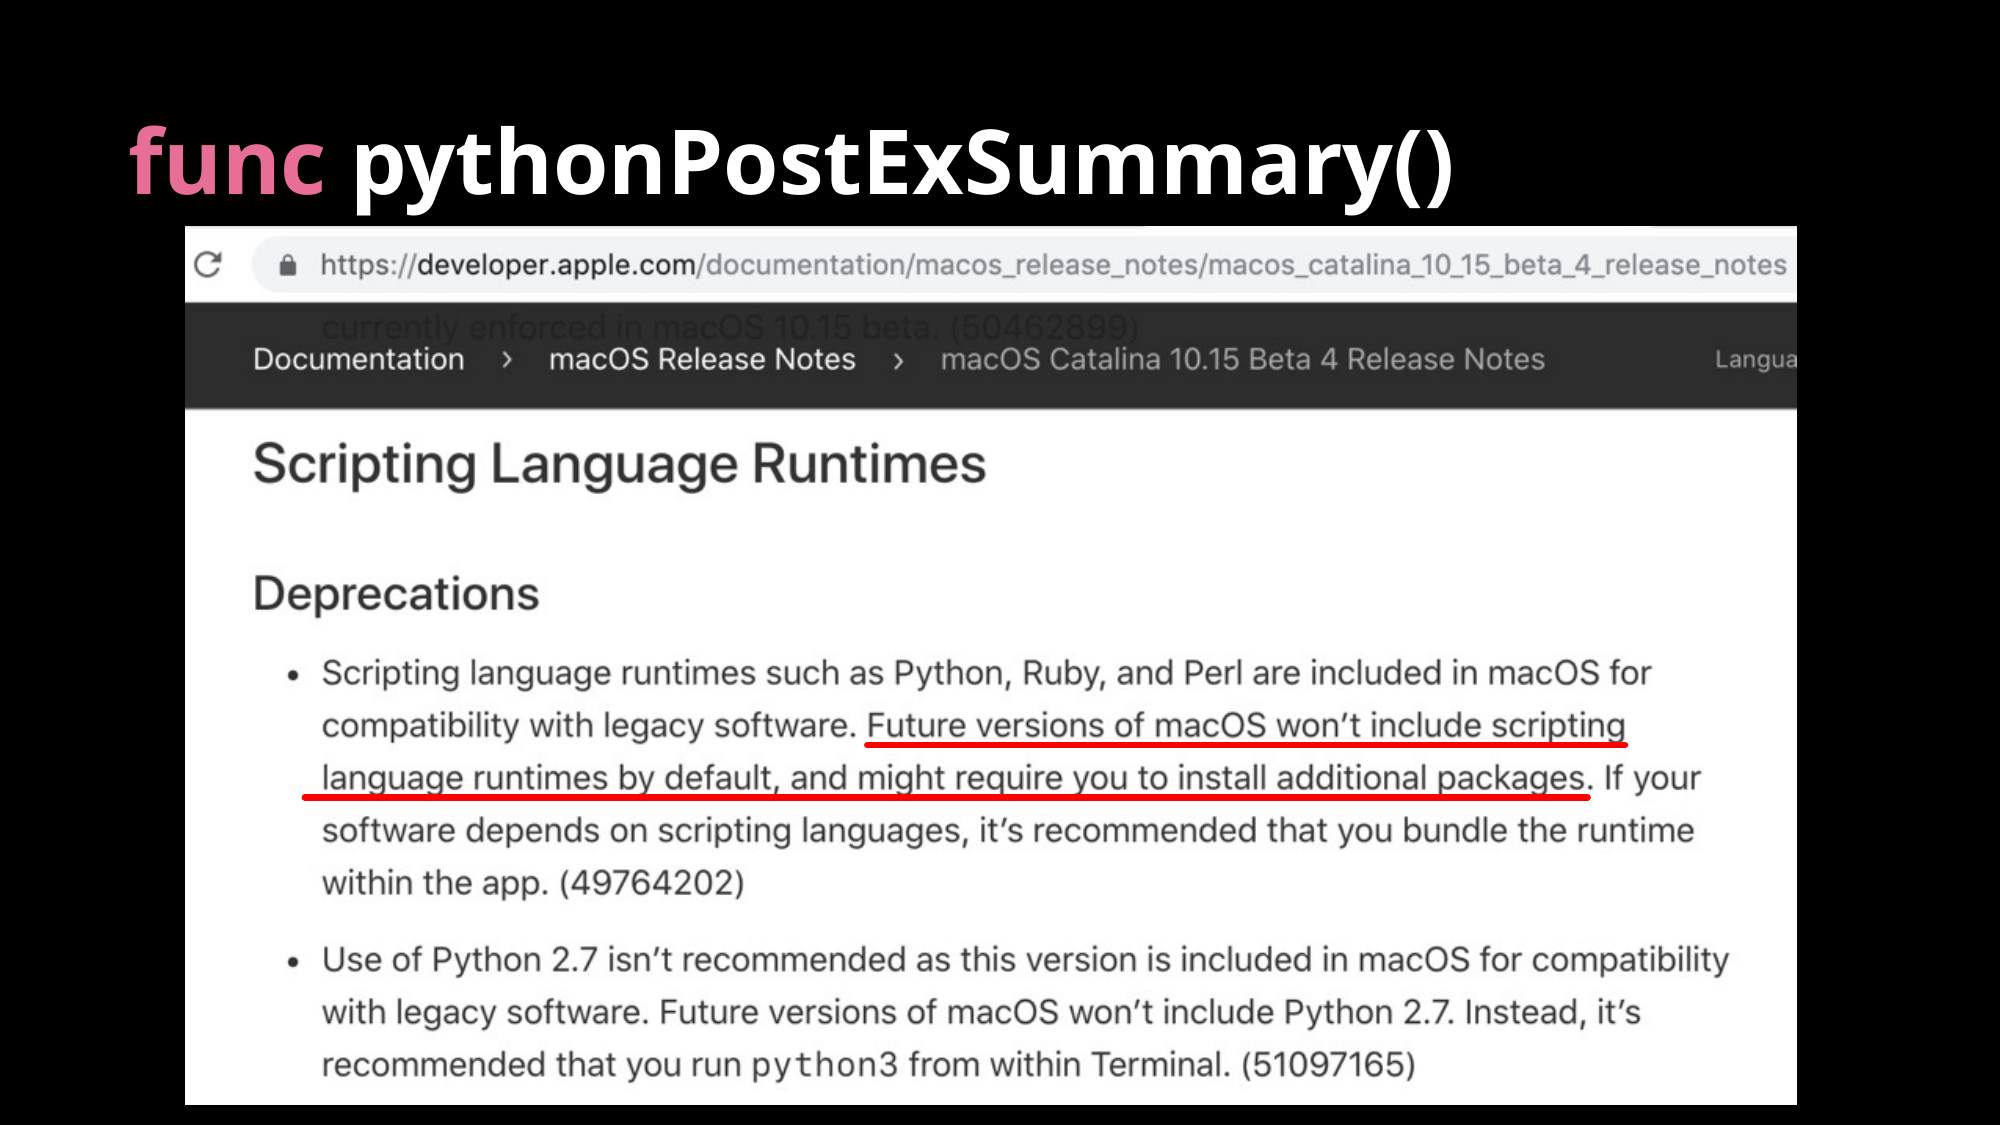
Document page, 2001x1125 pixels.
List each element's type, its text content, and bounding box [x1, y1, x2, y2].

title func pythonPostExSummary() [113, 99, 1739, 219]
picture [184, 226, 1797, 1106]
